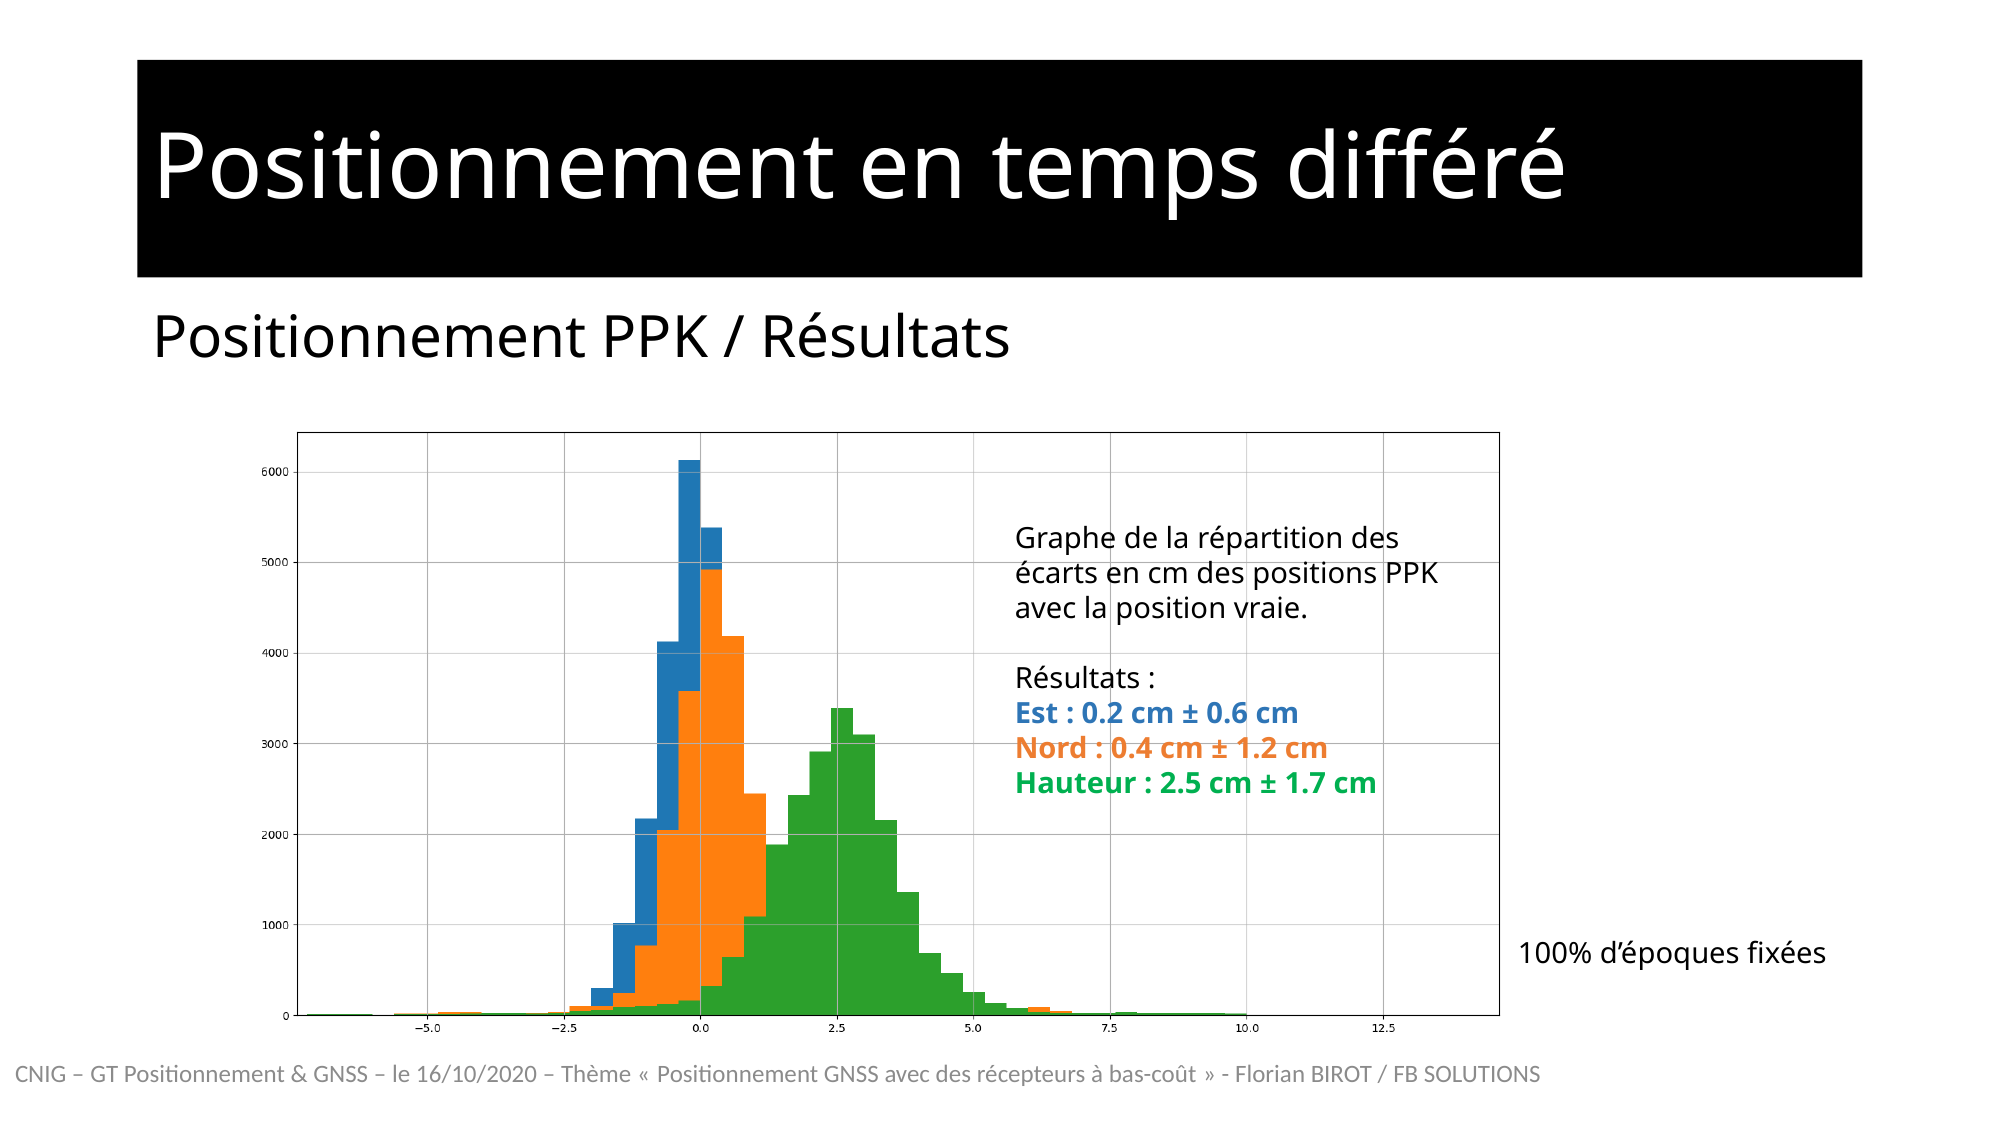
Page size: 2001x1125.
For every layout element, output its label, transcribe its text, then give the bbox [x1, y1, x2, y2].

picture [241, 402, 1528, 1043]
text_box 100% d’époques fixées [1528, 926, 2000, 977]
footer CNIG – GT Positionnement & GNSS – le 16/10/2020 – Thème « Positionnement GNSS avec des récepteurs à bas-coût » - Florian BIROT / FB SOLUTIONS [0, 1042, 1882, 1103]
list Positionnement PPK / Résultats [137, 299, 1863, 882]
title Positionnement en temps différé [137, 59, 1863, 278]
